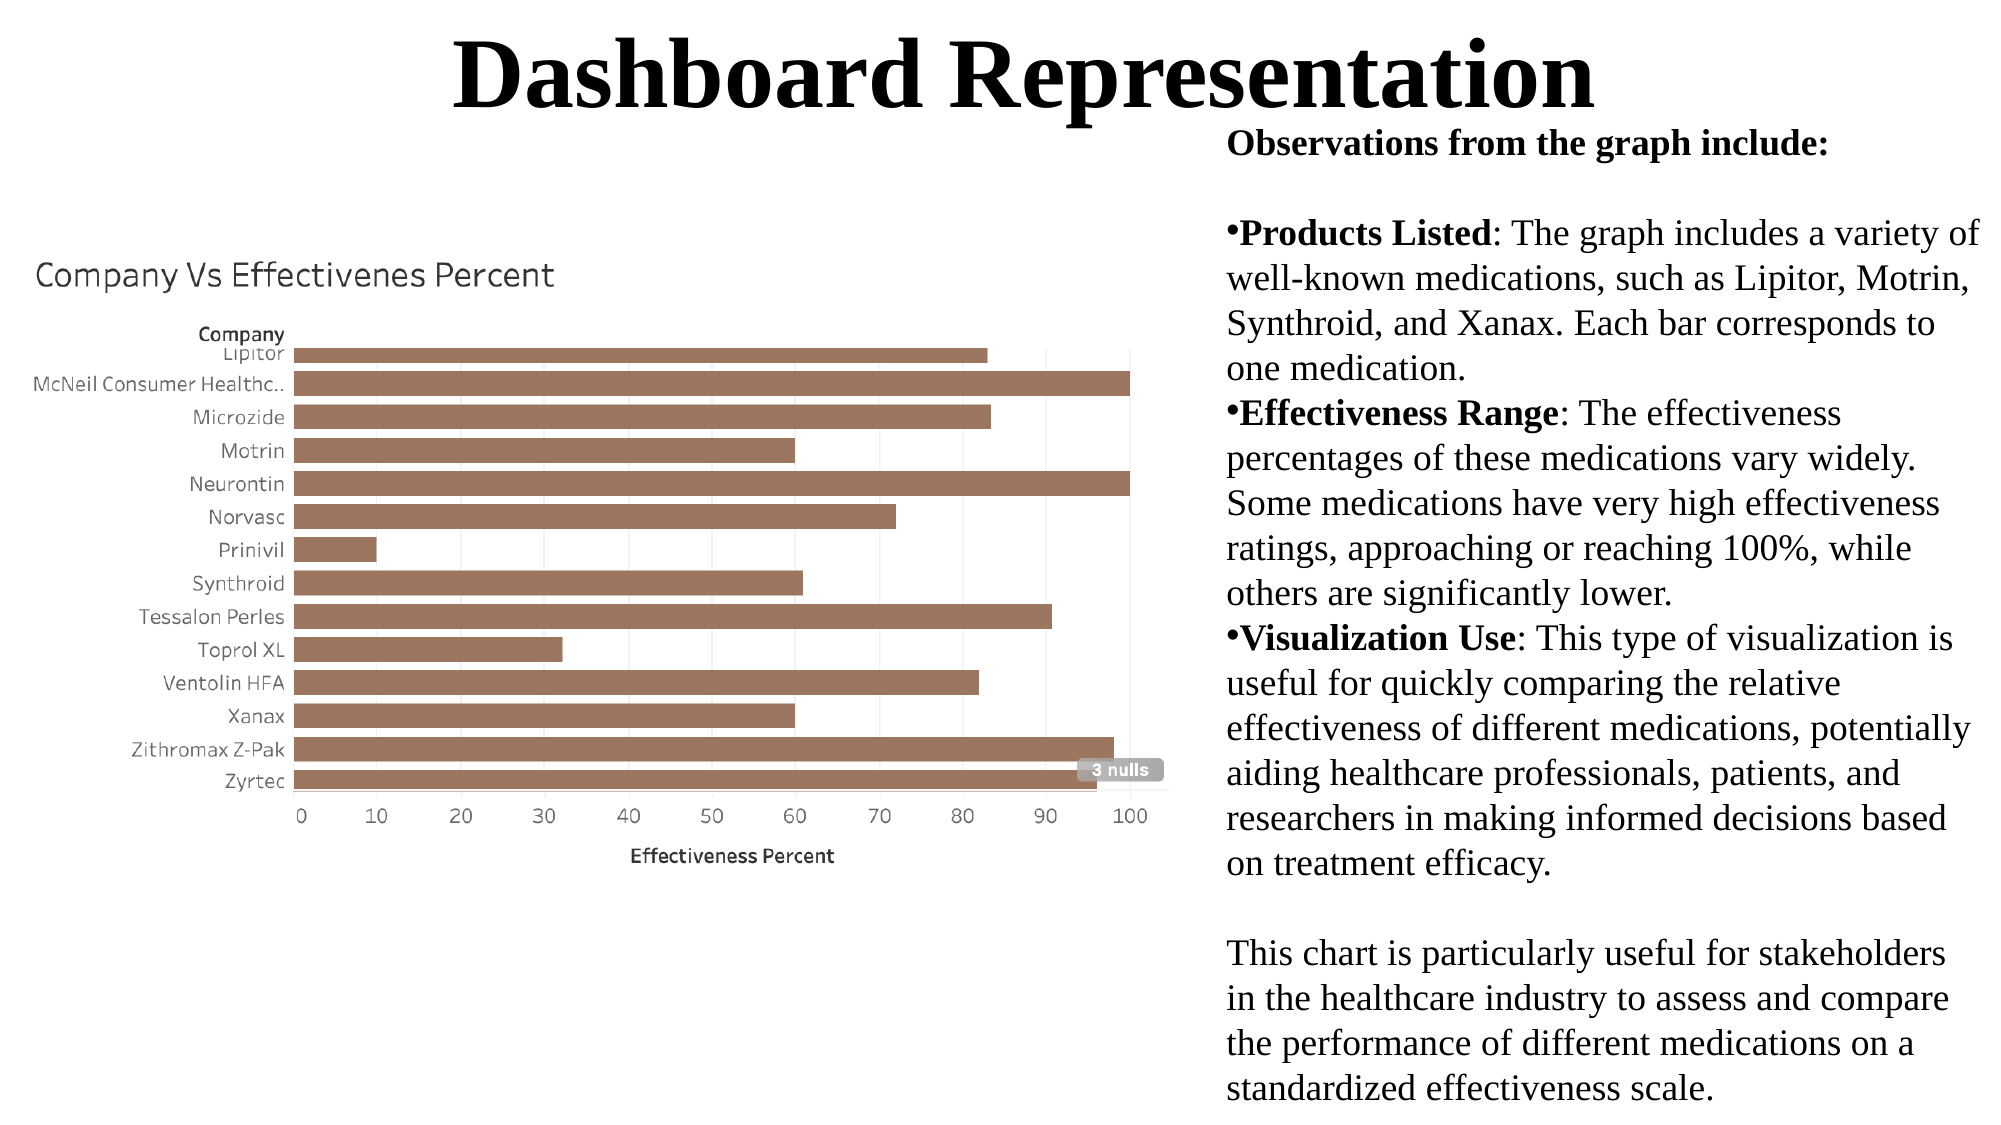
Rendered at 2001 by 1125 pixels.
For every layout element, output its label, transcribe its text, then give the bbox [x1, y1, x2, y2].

picture [27, 242, 1170, 883]
text_box Dashboard Representation [420, 0, 1830, 135]
text_box Observations from the graph include: Products Listed: The graph includes a variety of well-known medications, such as Lipitor, Motrin, Synthroid, and Xanax. Each bar corresponds to one medication. Effectiveness Range: The effectiveness percentages of these medications vary widely. Some medications have very high effectiveness ratings, approaching or reaching 100%, while others are significantly lower. Visualization Use: This type of visualization is useful for quickly comparing the relative effectiveness of different medications, potentially aiding healthcare professionals, patients, and researchers in making informed decisions based on treatment efficacy. This chart is particularly useful for stakeholders in the healthcare industry to assess and compare the performance of different medications on a standardized effectiveness scale. [1211, 110, 2000, 1115]
